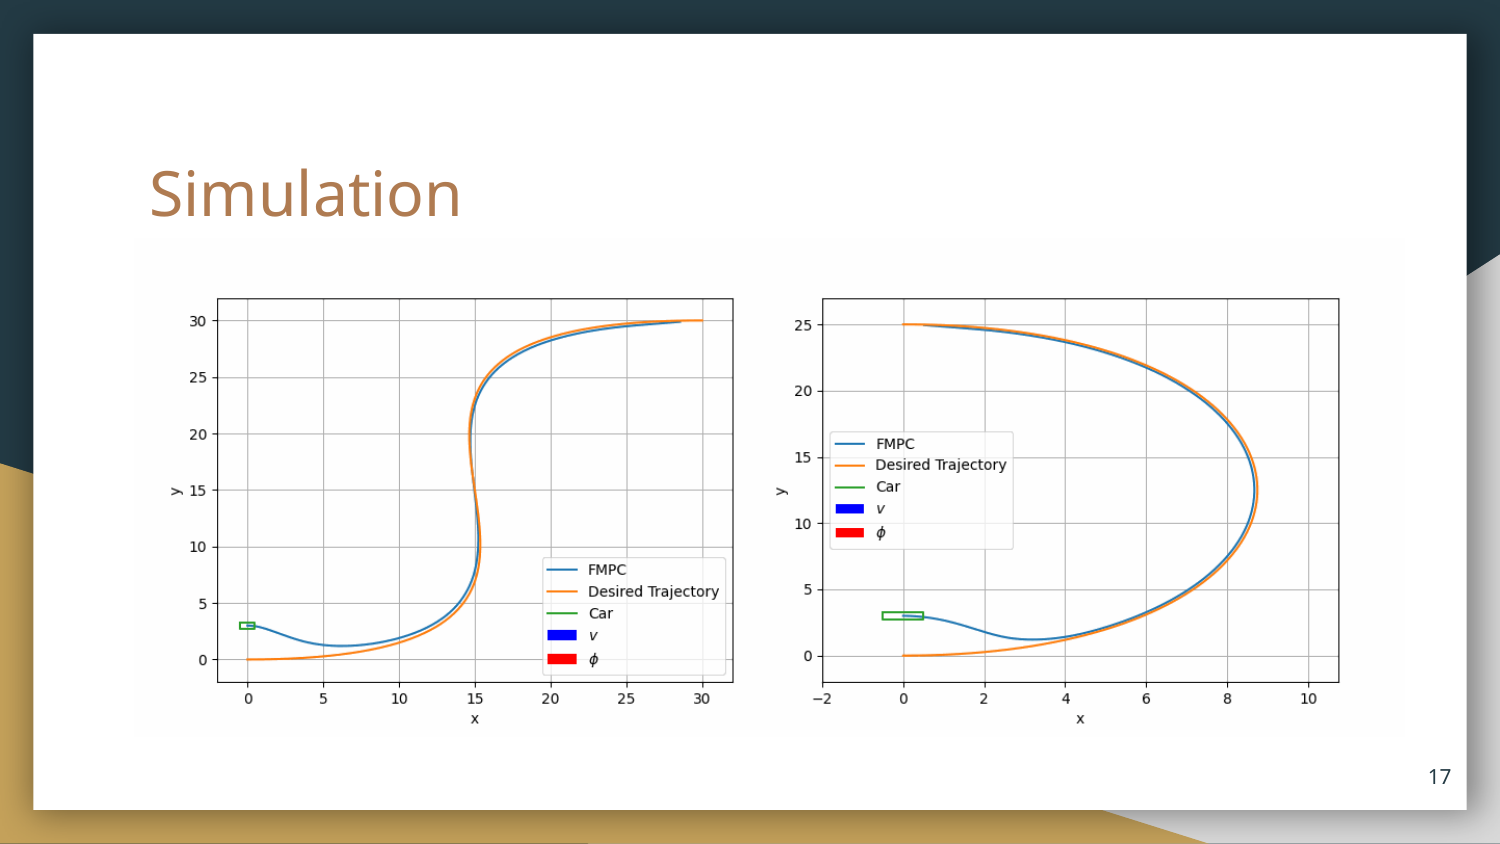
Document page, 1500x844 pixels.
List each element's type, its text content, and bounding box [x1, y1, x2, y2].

title Simulation [134, 138, 1366, 236]
slide_number ‹#› [1376, 745, 1467, 810]
picture [134, 238, 1405, 738]
